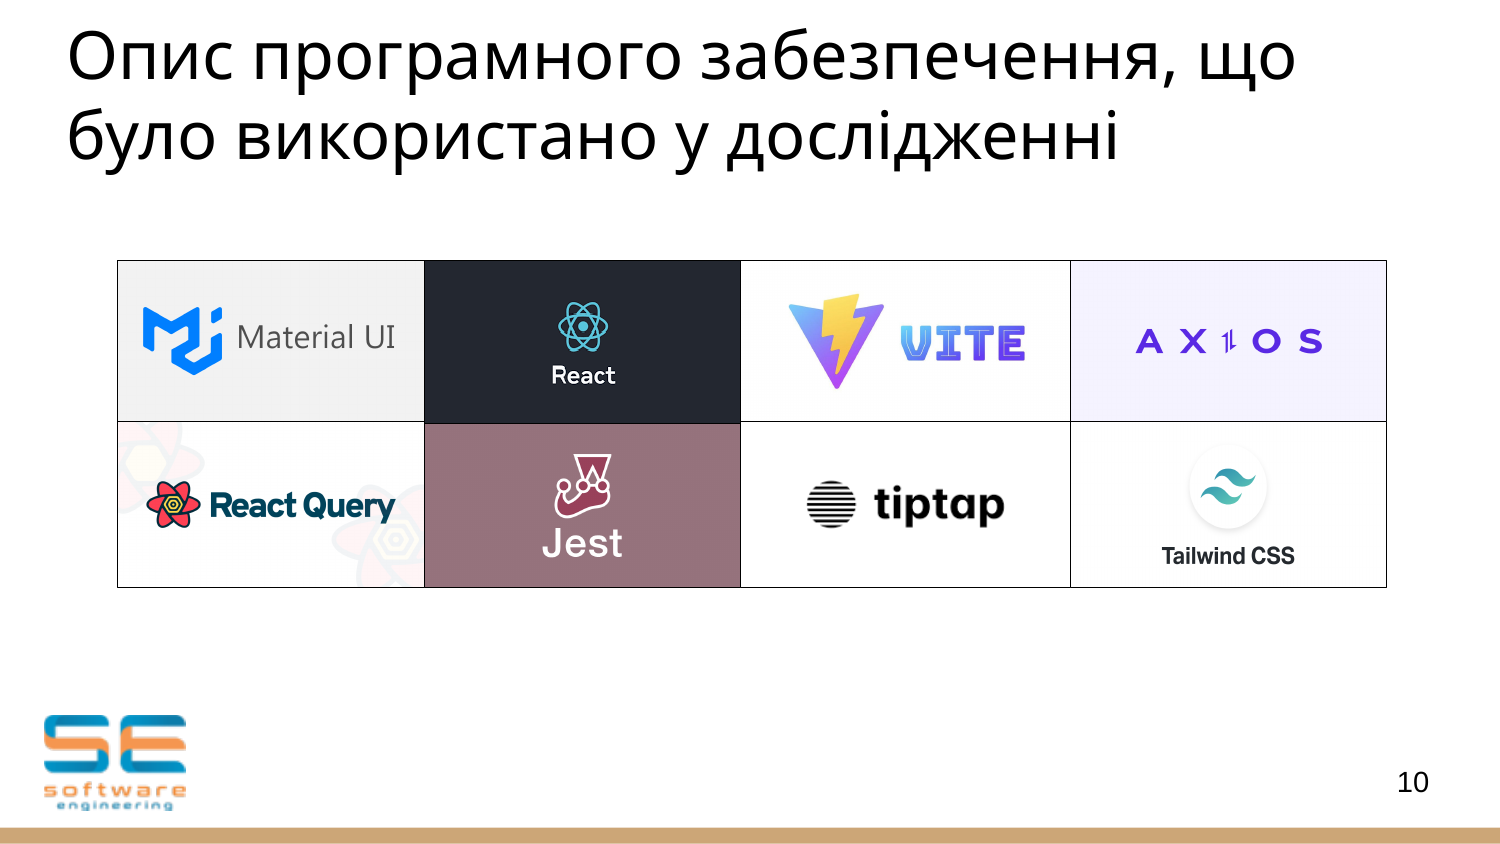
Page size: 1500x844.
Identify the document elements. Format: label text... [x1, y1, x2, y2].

title Опис програмного забезпечення, що було використано у дослідженні [51, 51, 1449, 188]
picture [43, 714, 186, 811]
text_box 10 [1382, 755, 1500, 806]
picture [117, 259, 1387, 588]
